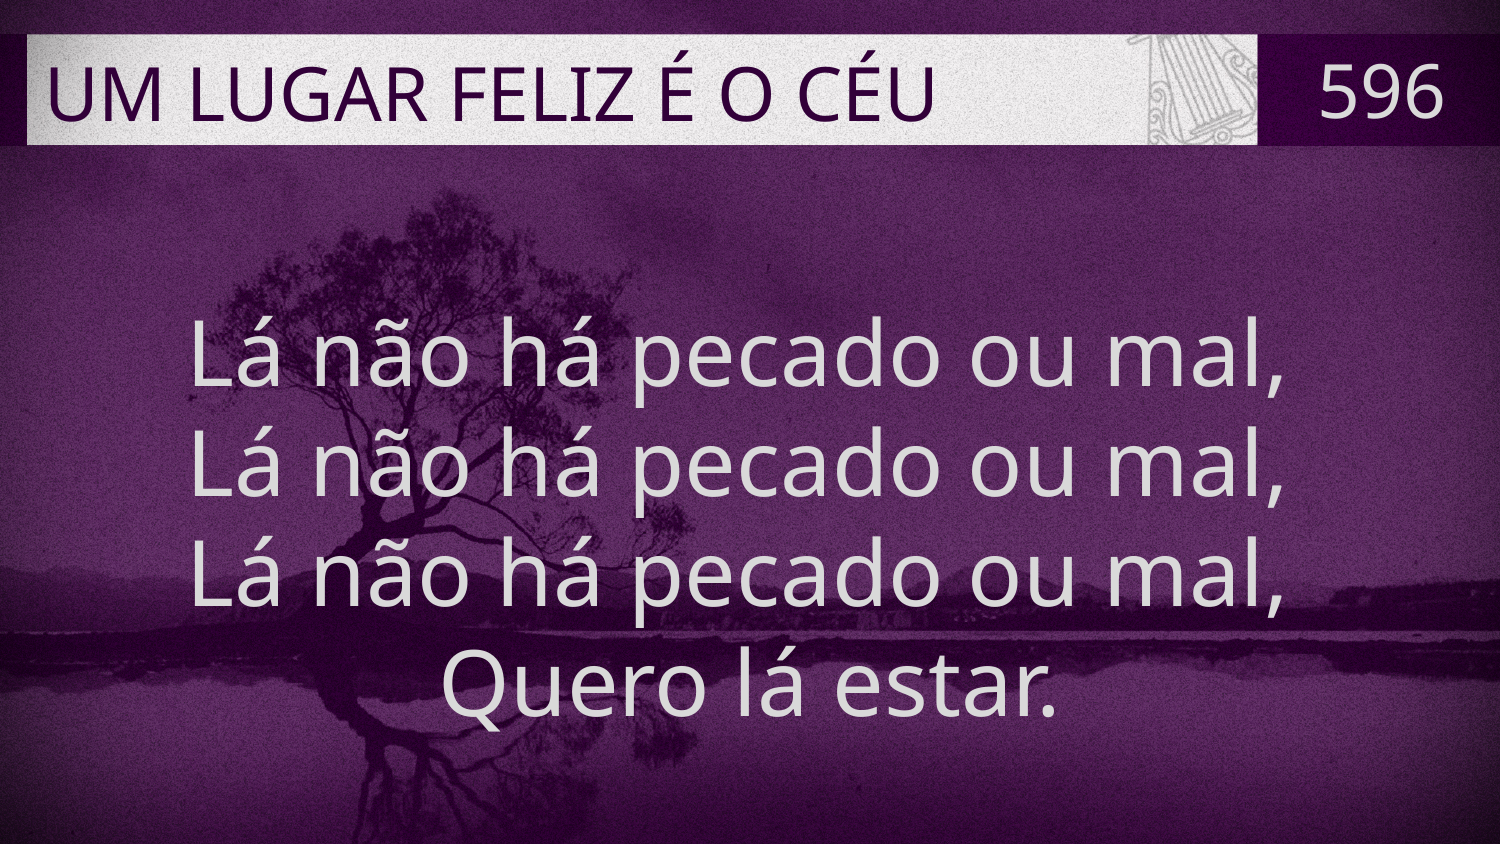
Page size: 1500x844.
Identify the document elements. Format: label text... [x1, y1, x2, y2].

list Lá não há pecado ou mal, Lá não há pecado ou mal, Lá não há pecado ou mal, Quero lá estar. [0, 185, 1500, 844]
title UM LUGAR FELIZ É O CÉU [29, 33, 1258, 151]
picture [0, 0, 1500, 185]
list 596 [1281, 36, 1483, 143]
